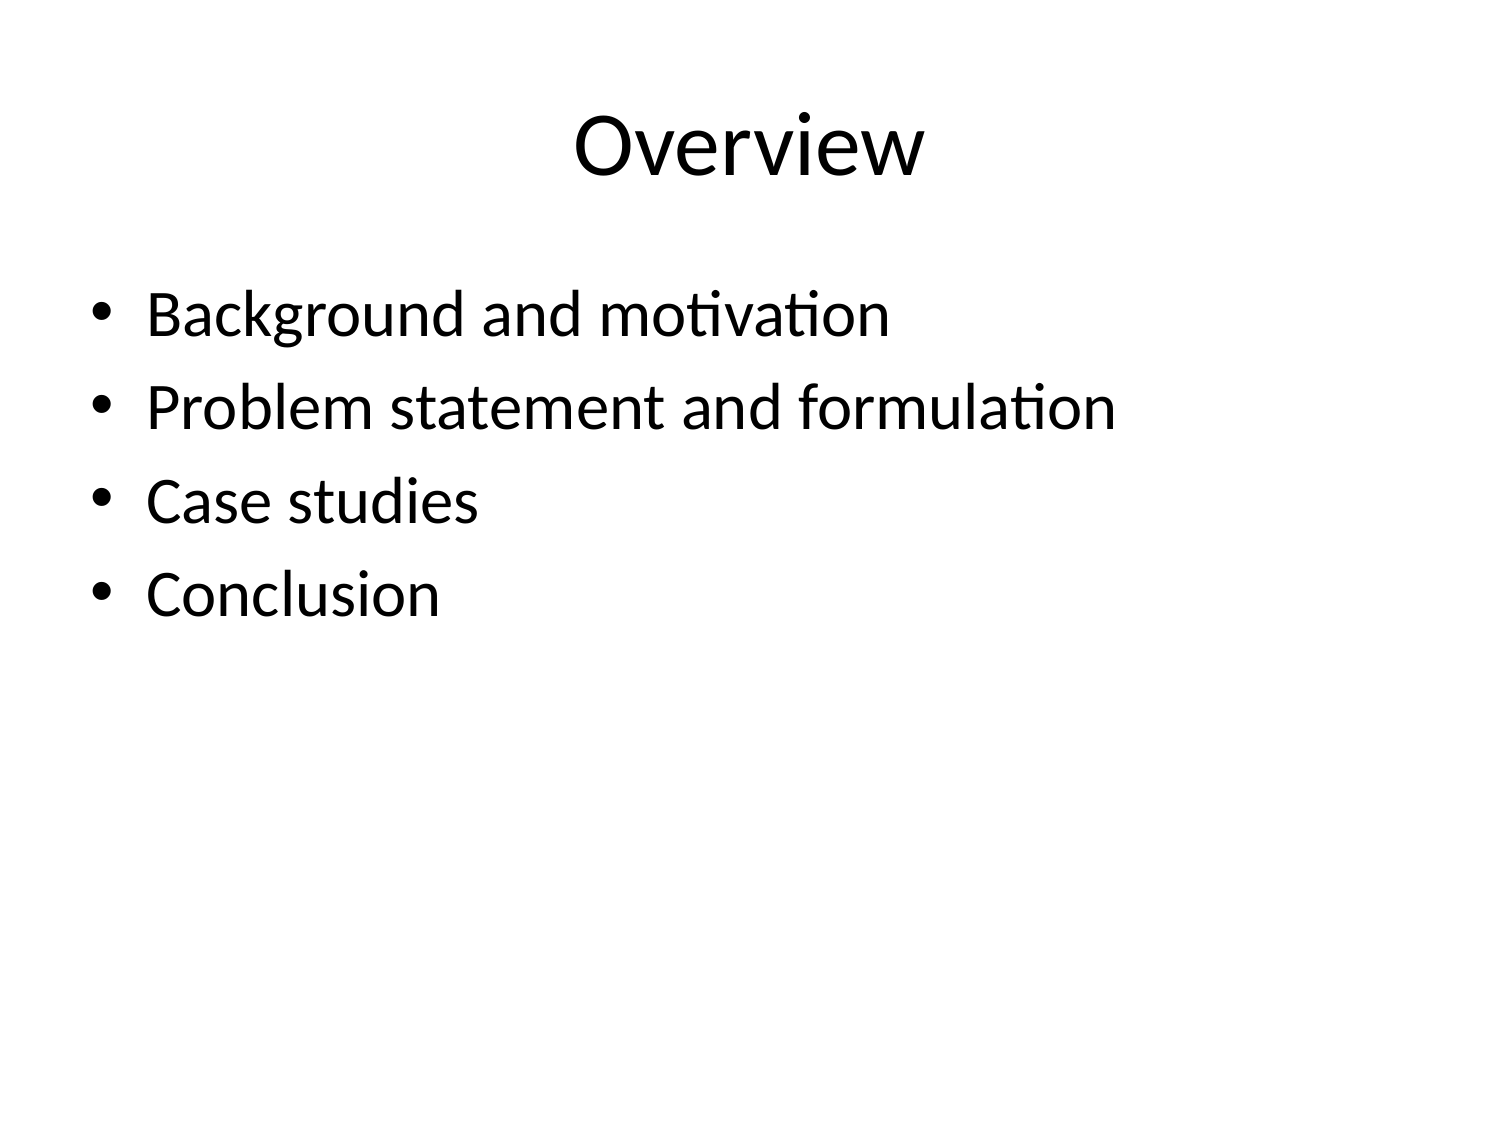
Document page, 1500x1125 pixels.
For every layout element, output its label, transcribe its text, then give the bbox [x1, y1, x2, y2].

title Overview [75, 45, 1425, 233]
list Background and motivation Problem statement and formulation Case studies Conclusion [75, 262, 1425, 1005]
